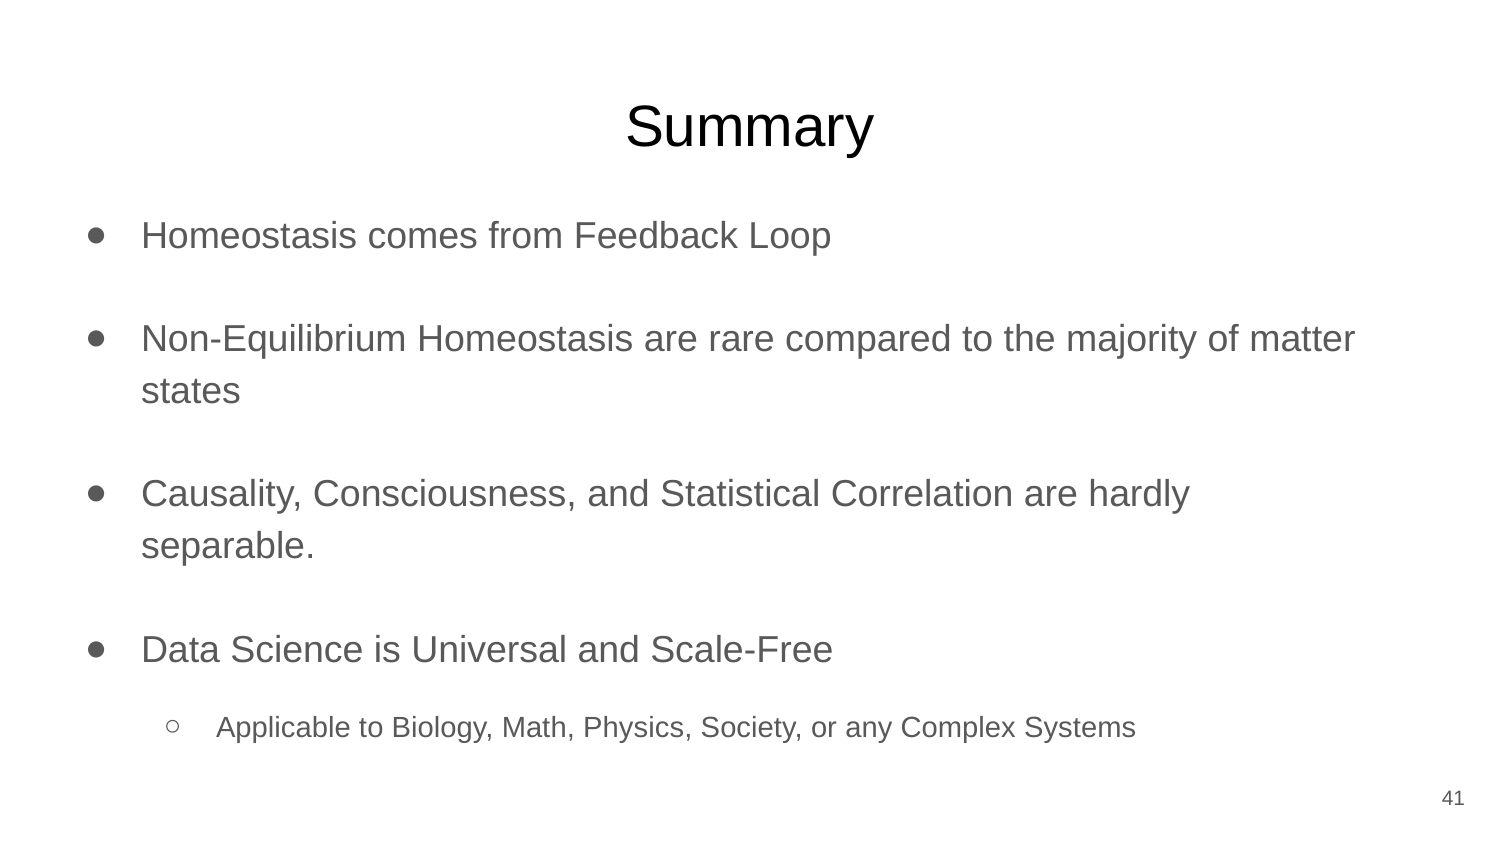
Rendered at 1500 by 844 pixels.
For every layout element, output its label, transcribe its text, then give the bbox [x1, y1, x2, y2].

title Summary [51, 72, 1449, 167]
slide_number 41 [1389, 764, 1480, 830]
list Homeostasis comes from Feedback Loop Non-Equilibrium Homeostasis are rare compared to the majority of matter states Causality, Consciousness, and Statistical Correlation are hardly separable. Data Science is Universal and Scale-Free Applicable to Biology, Math, Physics, Society, or any Complex Systems [51, 189, 1379, 750]
